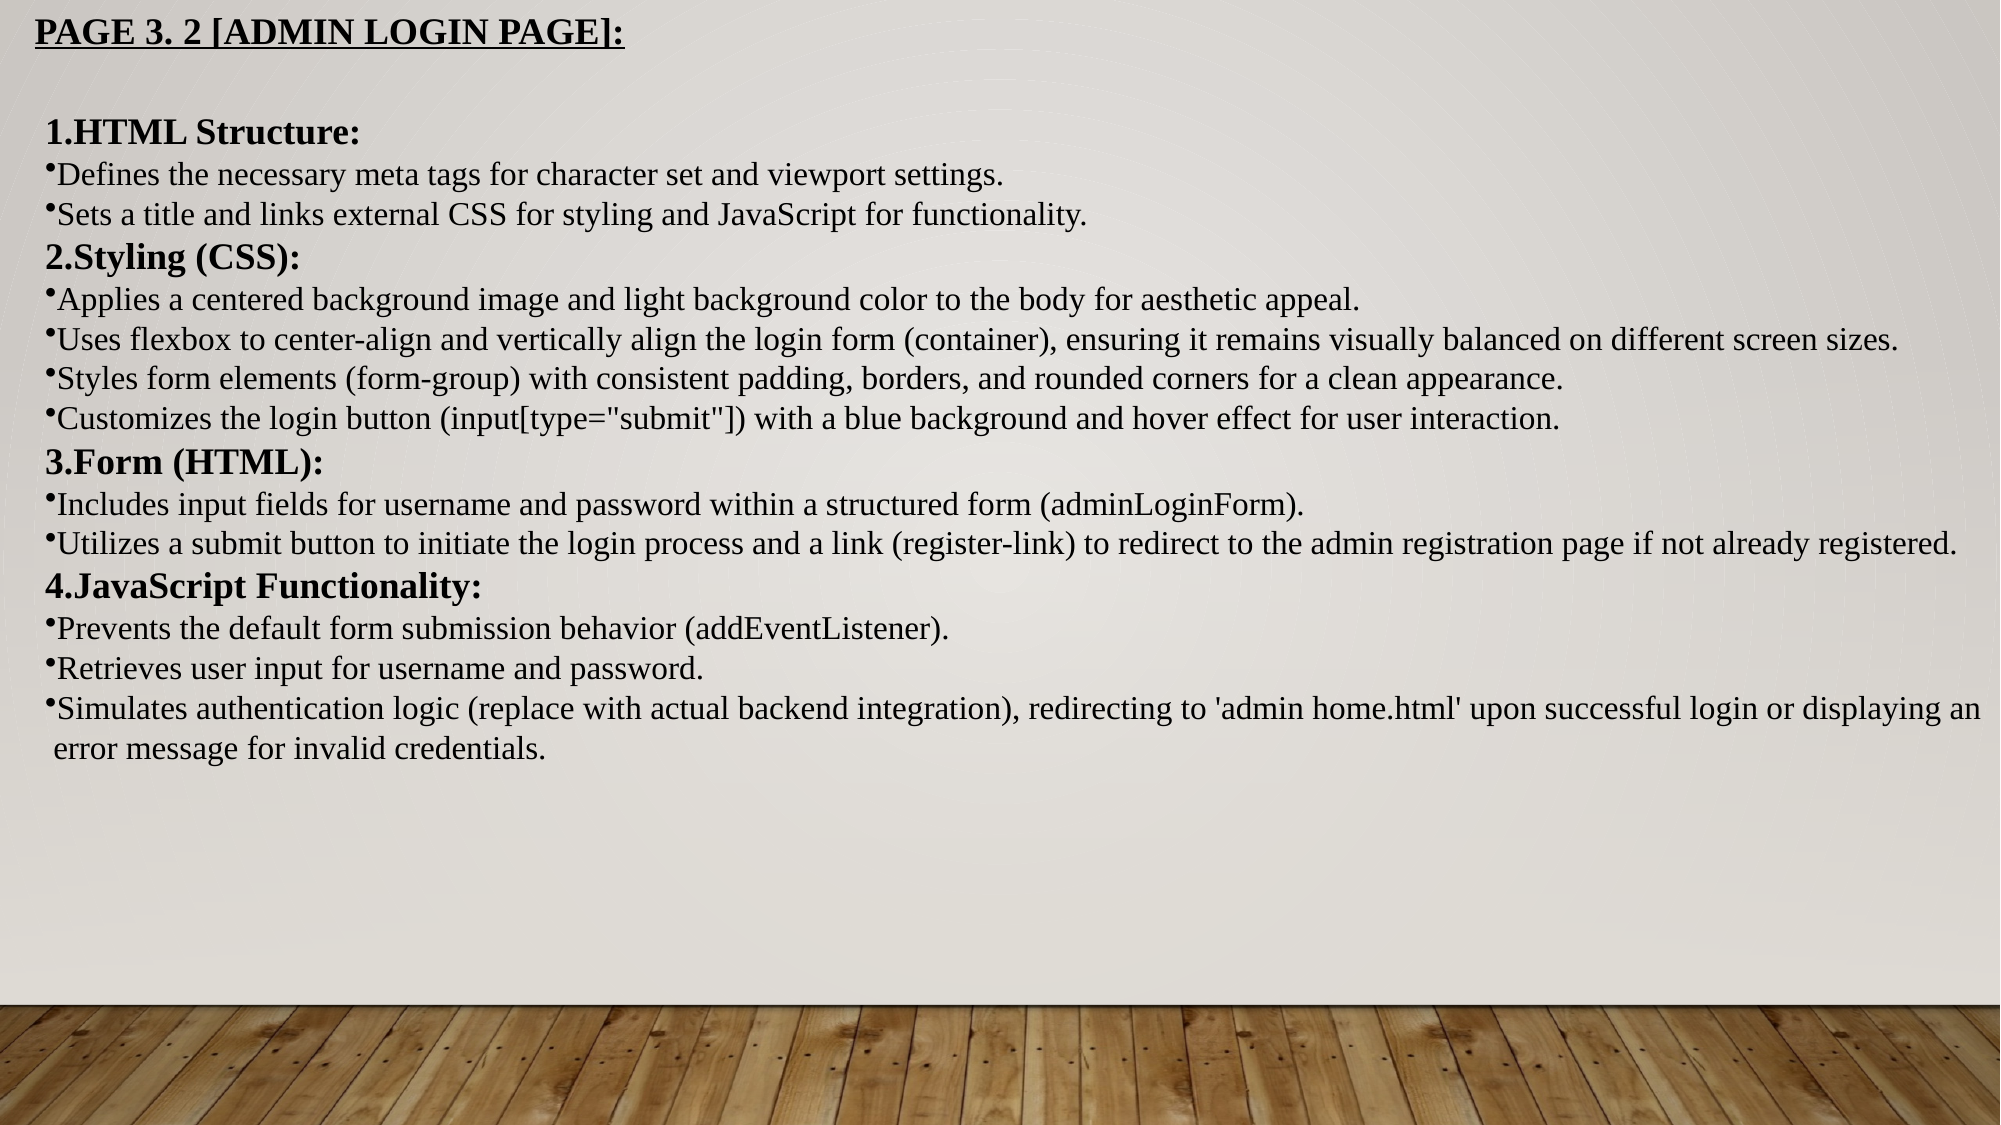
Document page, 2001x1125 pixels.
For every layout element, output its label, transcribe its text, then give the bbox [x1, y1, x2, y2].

picture [0, 1005, 2000, 1125]
text_box 1.HTML Structure: Defines the necessary meta tags for character set and viewport settings. Sets a title and links external CSS for styling and JavaScript for functionality. 2.Styling (CSS): Applies a centered background image and light background color to the body for aesthetic appeal. Uses flexbox to center-align and vertically align the login form (container), ensuring it remains visually balanced on different screen sizes. Styles form elements (form-group) with consistent padding, borders, and rounded corners for a clean appearance. Customizes the login button (input[type="submit"]) with a blue background and hover effect for user interaction. 3.Form (HTML): Includes input fields for username and password within a structured form (adminLoginForm). Utilizes a submit button to initiate the login process and a link (register-link) to redirect to the admin registration page if not already registered. 4.JavaScript Functionality: Prevents the default form submission behavior (addEventListener). Retrieves user input for username and password. Simulates authentication logic (replace with actual backend integration), redirecting to 'admin home.html' upon successful login or displaying an error message for invalid credentials. [30, 99, 2000, 814]
text_box PAGE 3. 2 [ADMIN LOGIN PAGE]: [19, 0, 641, 105]
